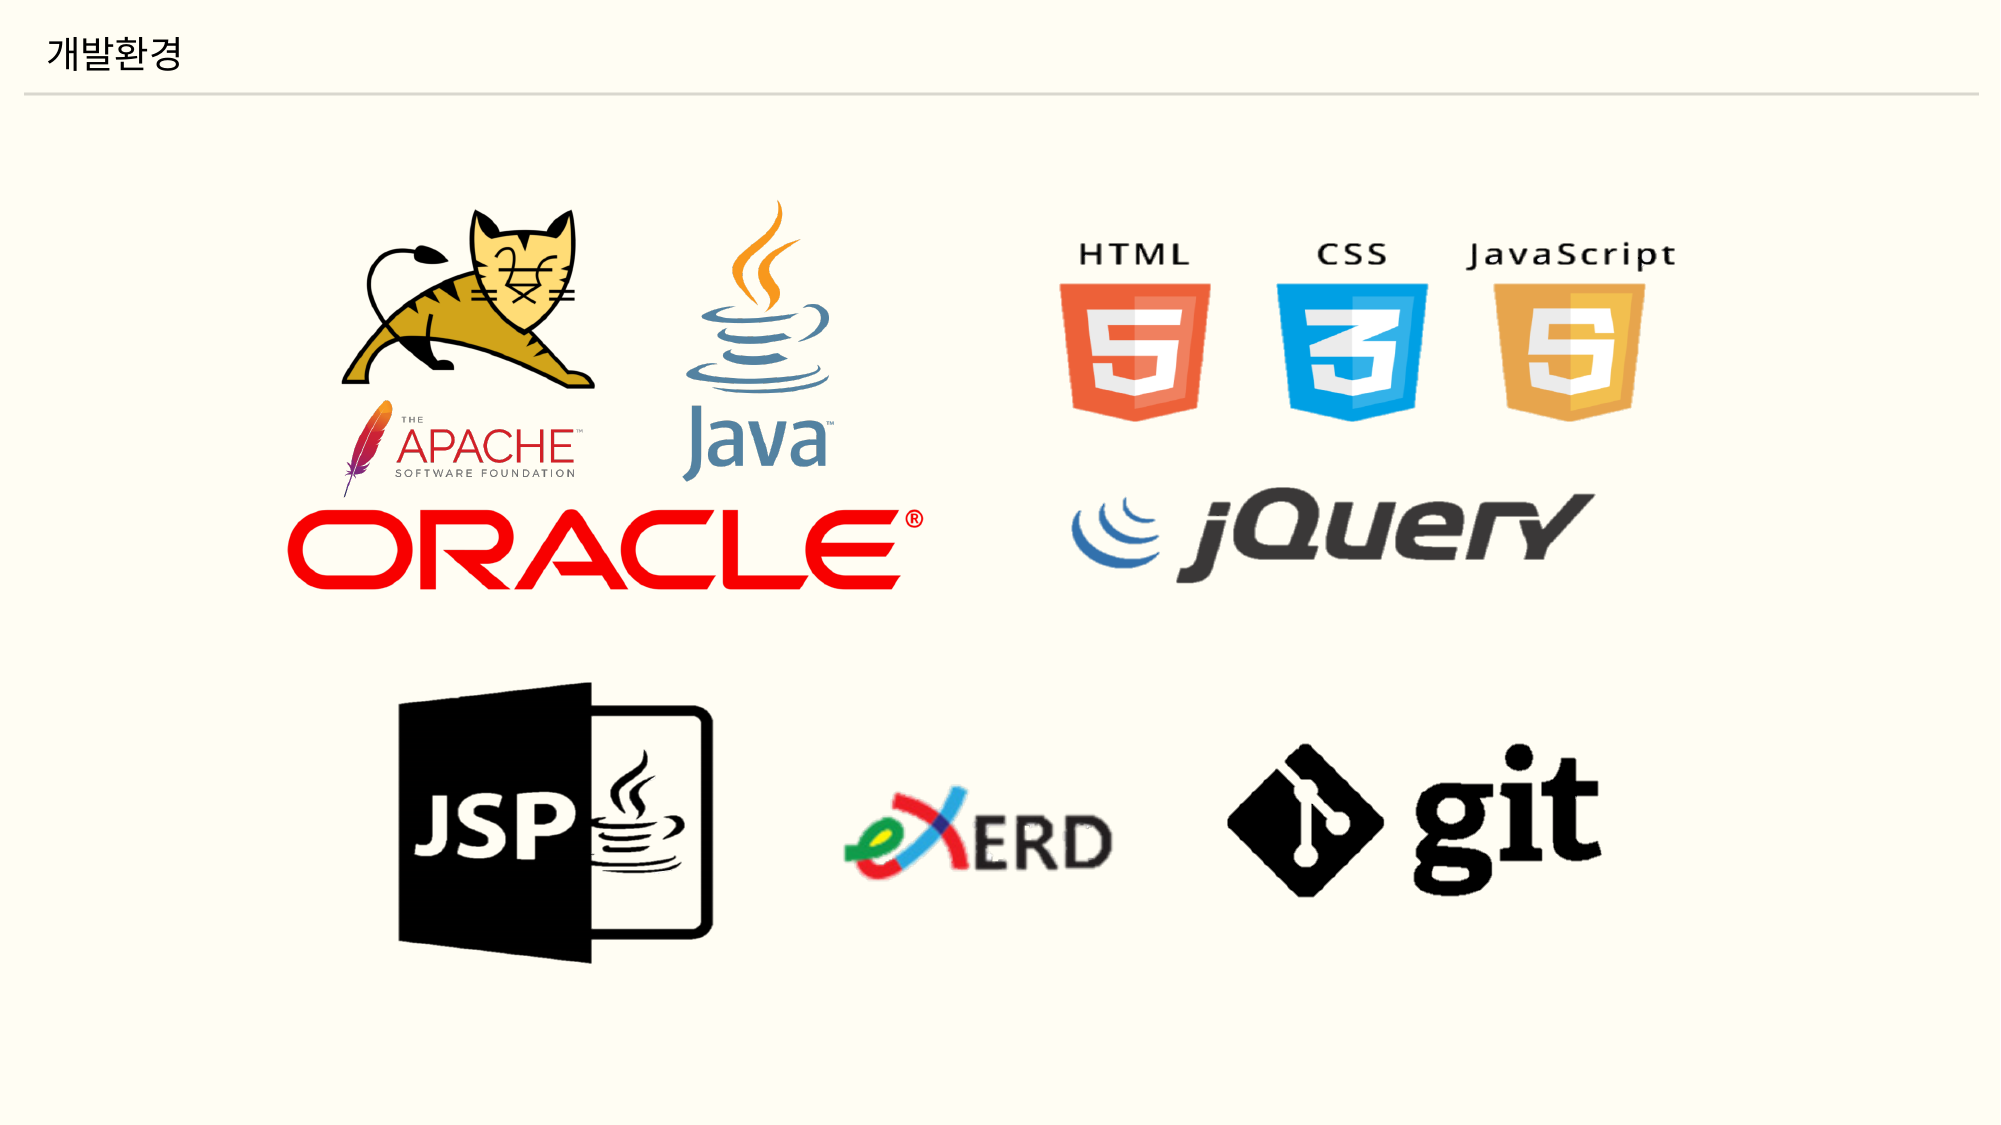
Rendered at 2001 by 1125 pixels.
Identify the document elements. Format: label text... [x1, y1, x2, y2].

picture [234, 677, 1128, 1004]
picture [1035, 196, 1698, 610]
picture [275, 197, 936, 596]
picture [1155, 730, 1698, 915]
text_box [24, 88, 1979, 100]
text_box 개발환경 [31, 23, 199, 84]
